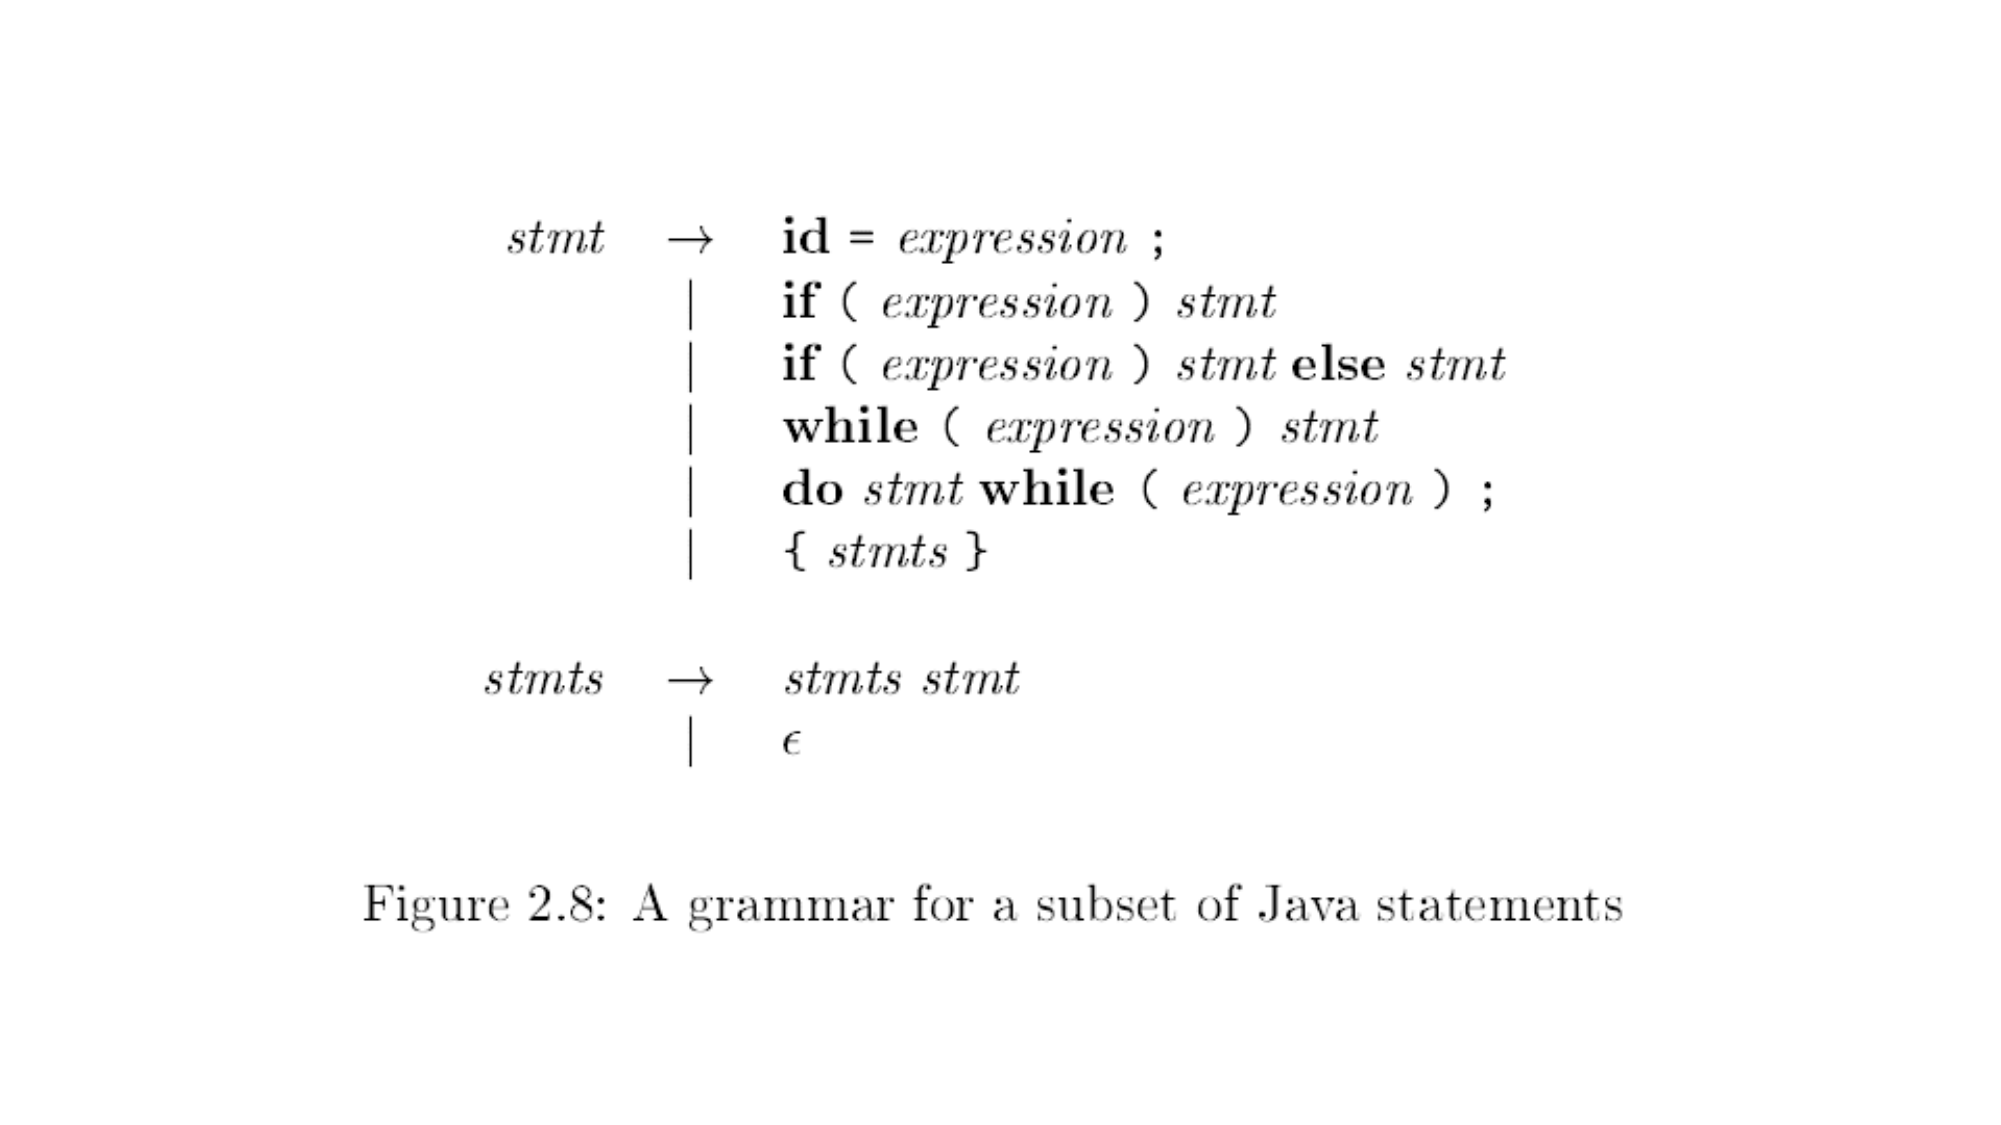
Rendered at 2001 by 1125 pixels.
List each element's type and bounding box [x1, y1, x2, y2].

picture [299, 187, 1652, 944]
